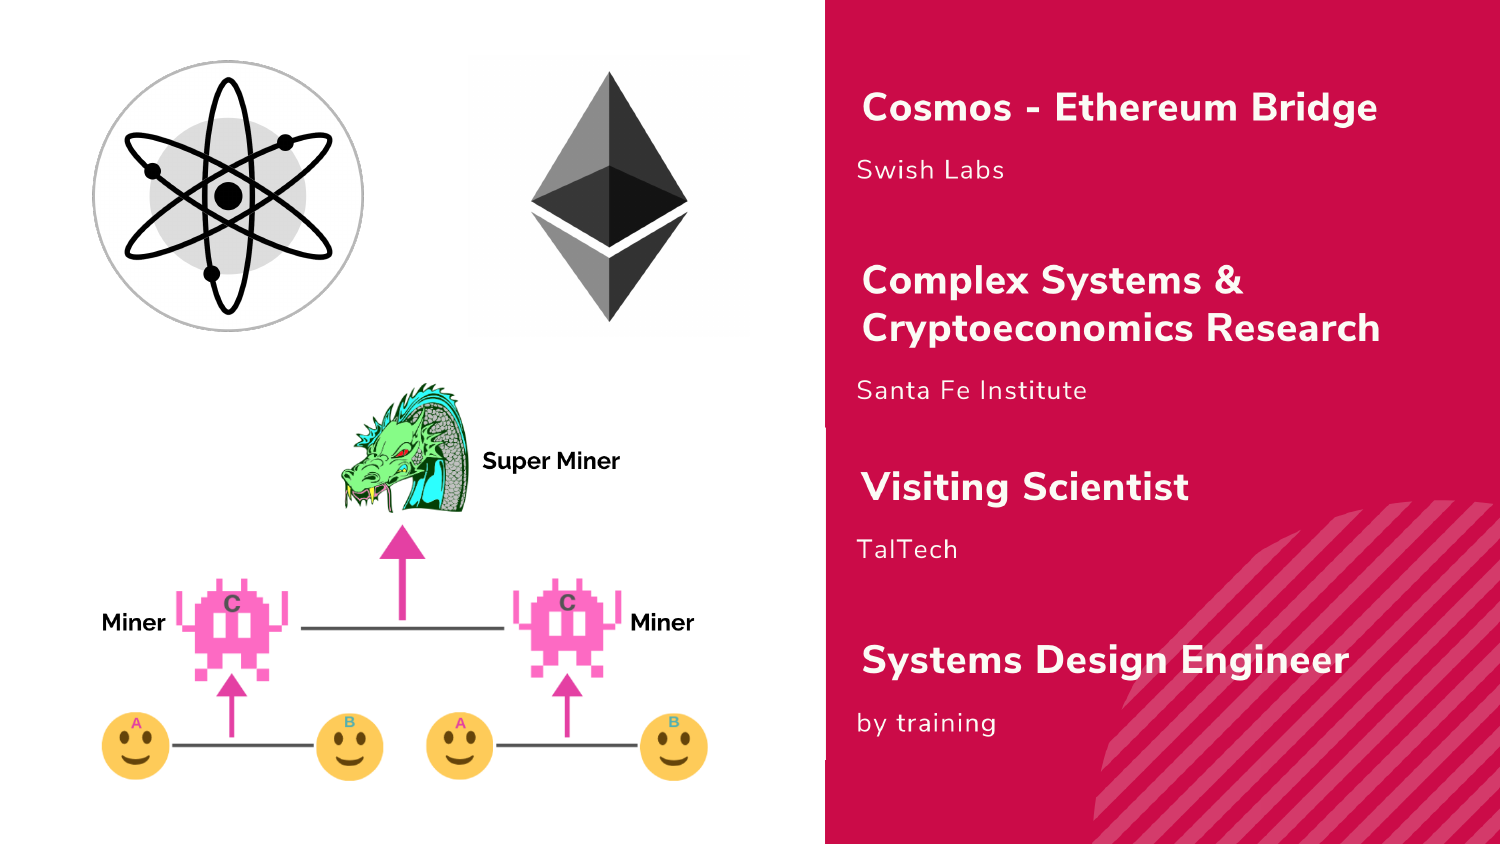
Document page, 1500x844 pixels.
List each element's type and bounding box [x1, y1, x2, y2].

picture [92, 60, 365, 332]
picture [92, 351, 717, 811]
picture [468, 55, 751, 337]
picture [824, 0, 1500, 844]
